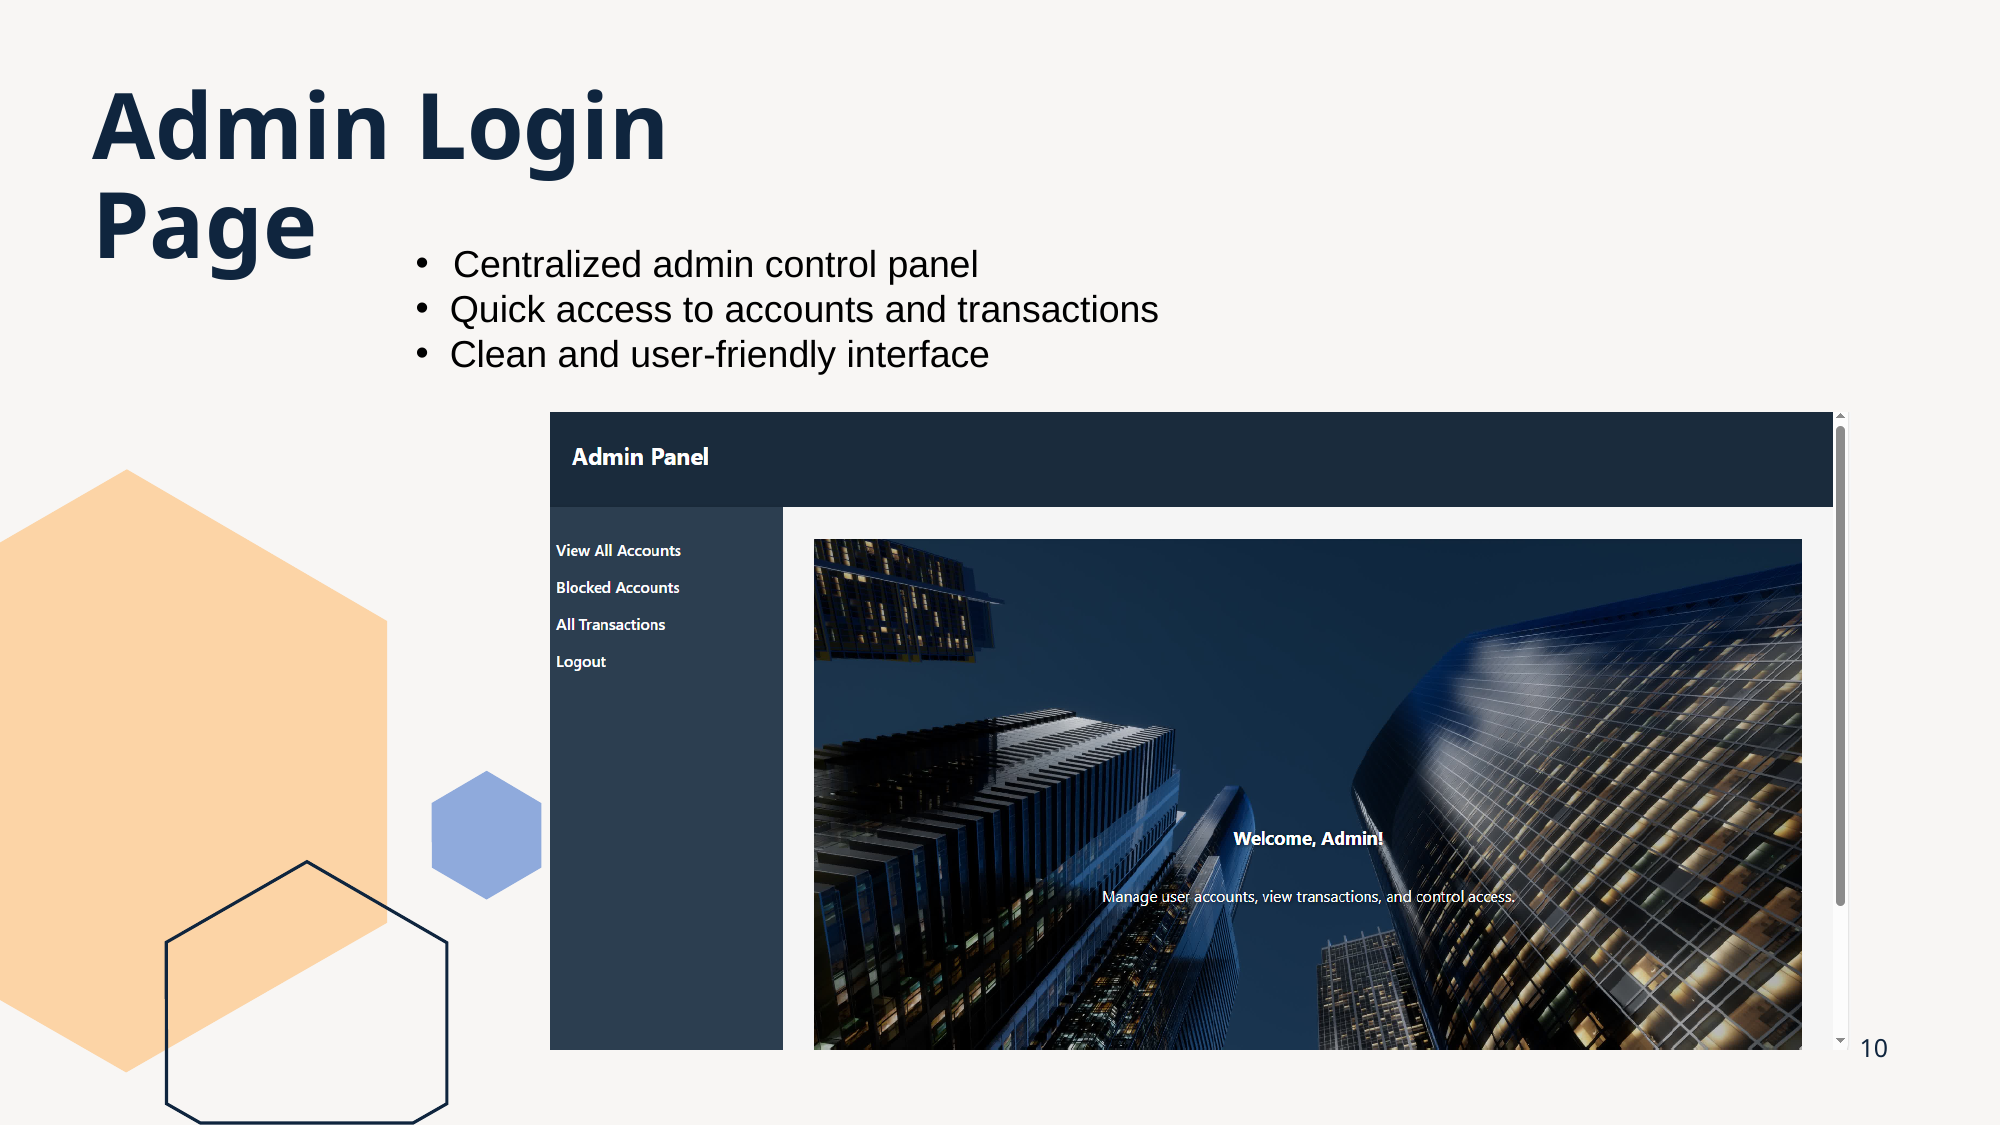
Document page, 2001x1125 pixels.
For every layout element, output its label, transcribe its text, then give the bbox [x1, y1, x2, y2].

slide_number 10 [1836, 1020, 1912, 1080]
list Centralized admin control panel Quick access to accounts and transactions Clean and user-friendly interface [400, 0, 1193, 634]
picture [549, 412, 1851, 1050]
title Admin Login Page [77, 72, 400, 447]
